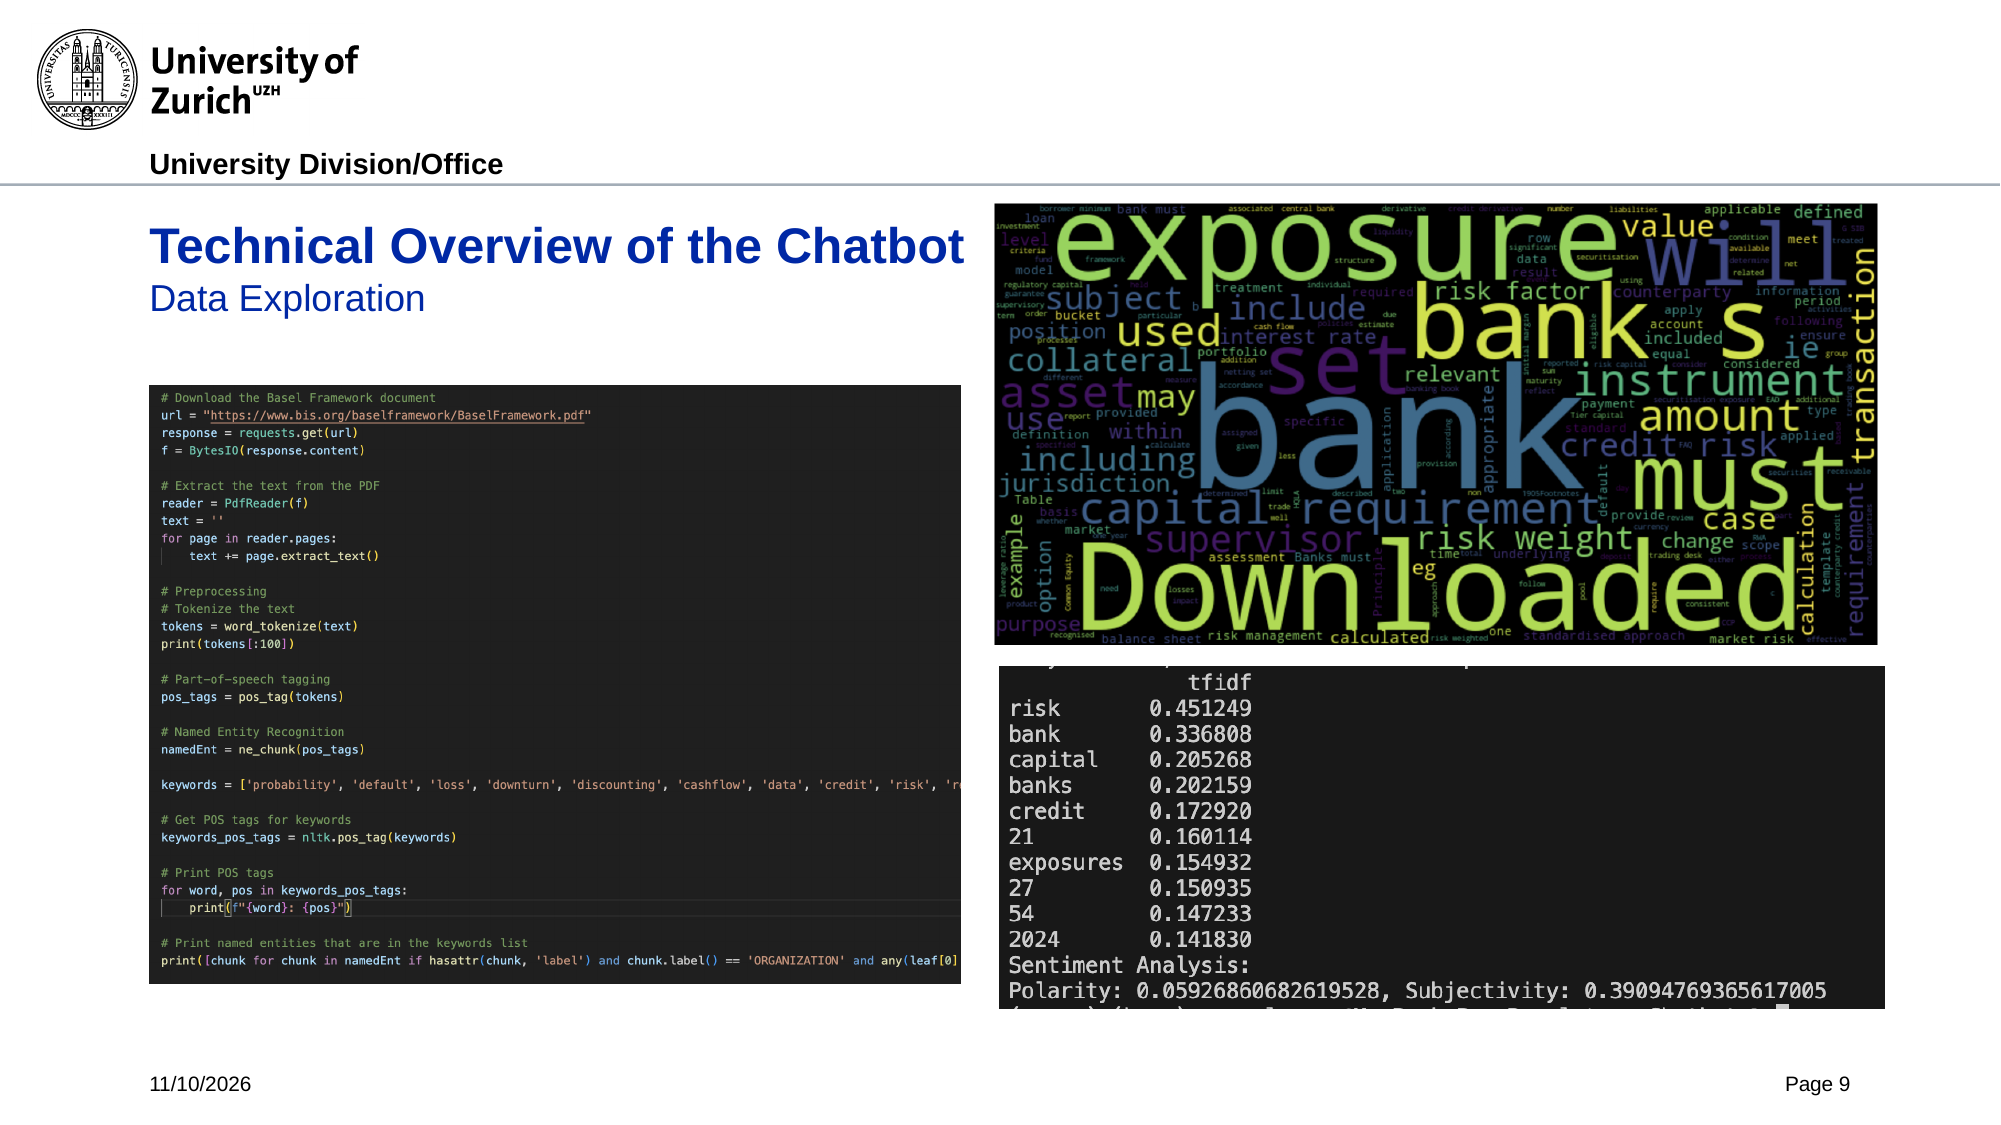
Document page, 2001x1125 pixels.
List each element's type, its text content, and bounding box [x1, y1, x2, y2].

picture [31, 23, 365, 136]
picture [998, 666, 1886, 1009]
slide_number Page 9 [1714, 1070, 1851, 1106]
picture [149, 385, 961, 984]
title Technical Overview of the Chatbot Data Exploration [149, 208, 974, 338]
picture [979, 193, 1905, 662]
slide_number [149, 1070, 354, 1106]
